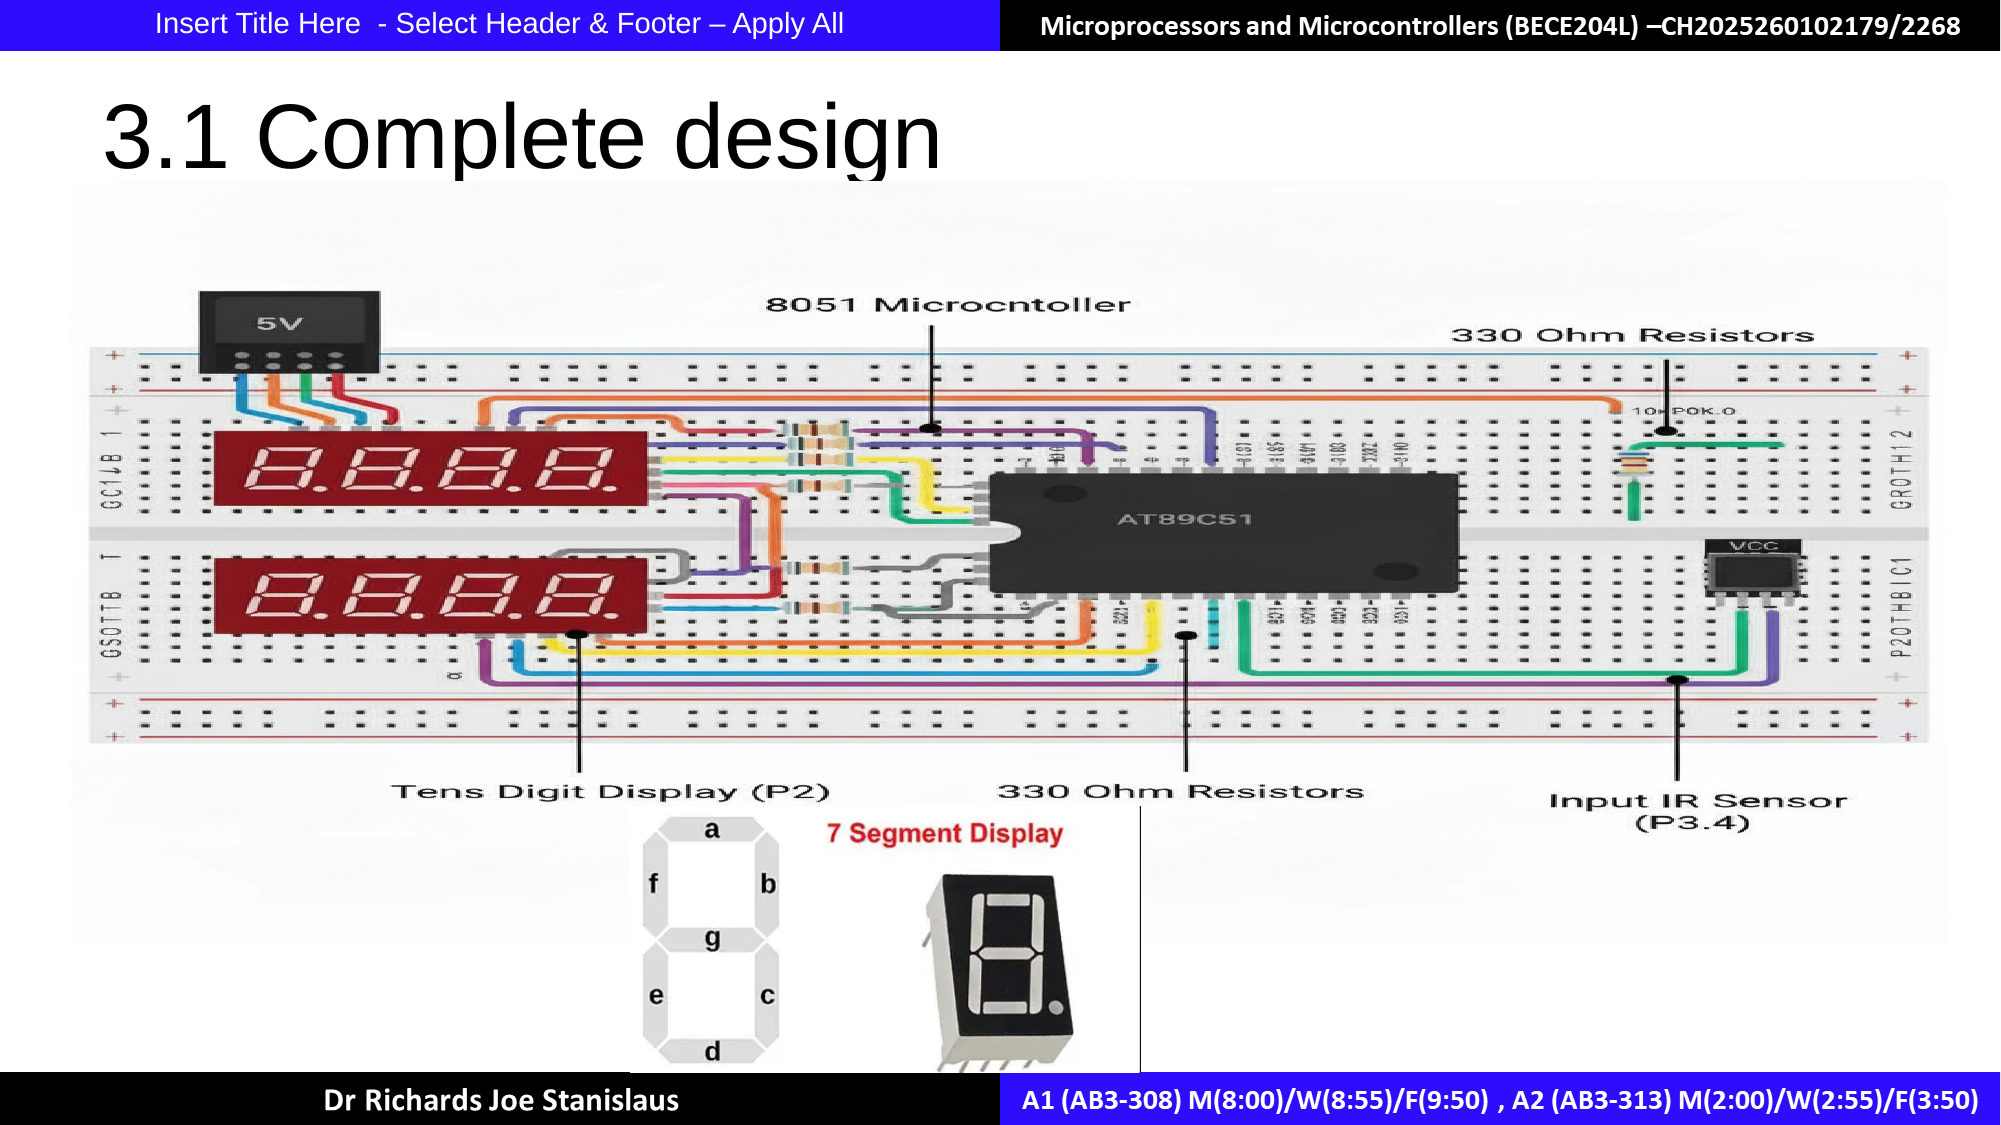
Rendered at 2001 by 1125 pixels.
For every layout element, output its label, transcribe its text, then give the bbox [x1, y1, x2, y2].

picture [0, 0, 2001, 1125]
footer Insert Title Here - Select Header & Footer – Apply All [0, 0, 1000, 53]
title 3.1 Complete design [87, 43, 1928, 181]
